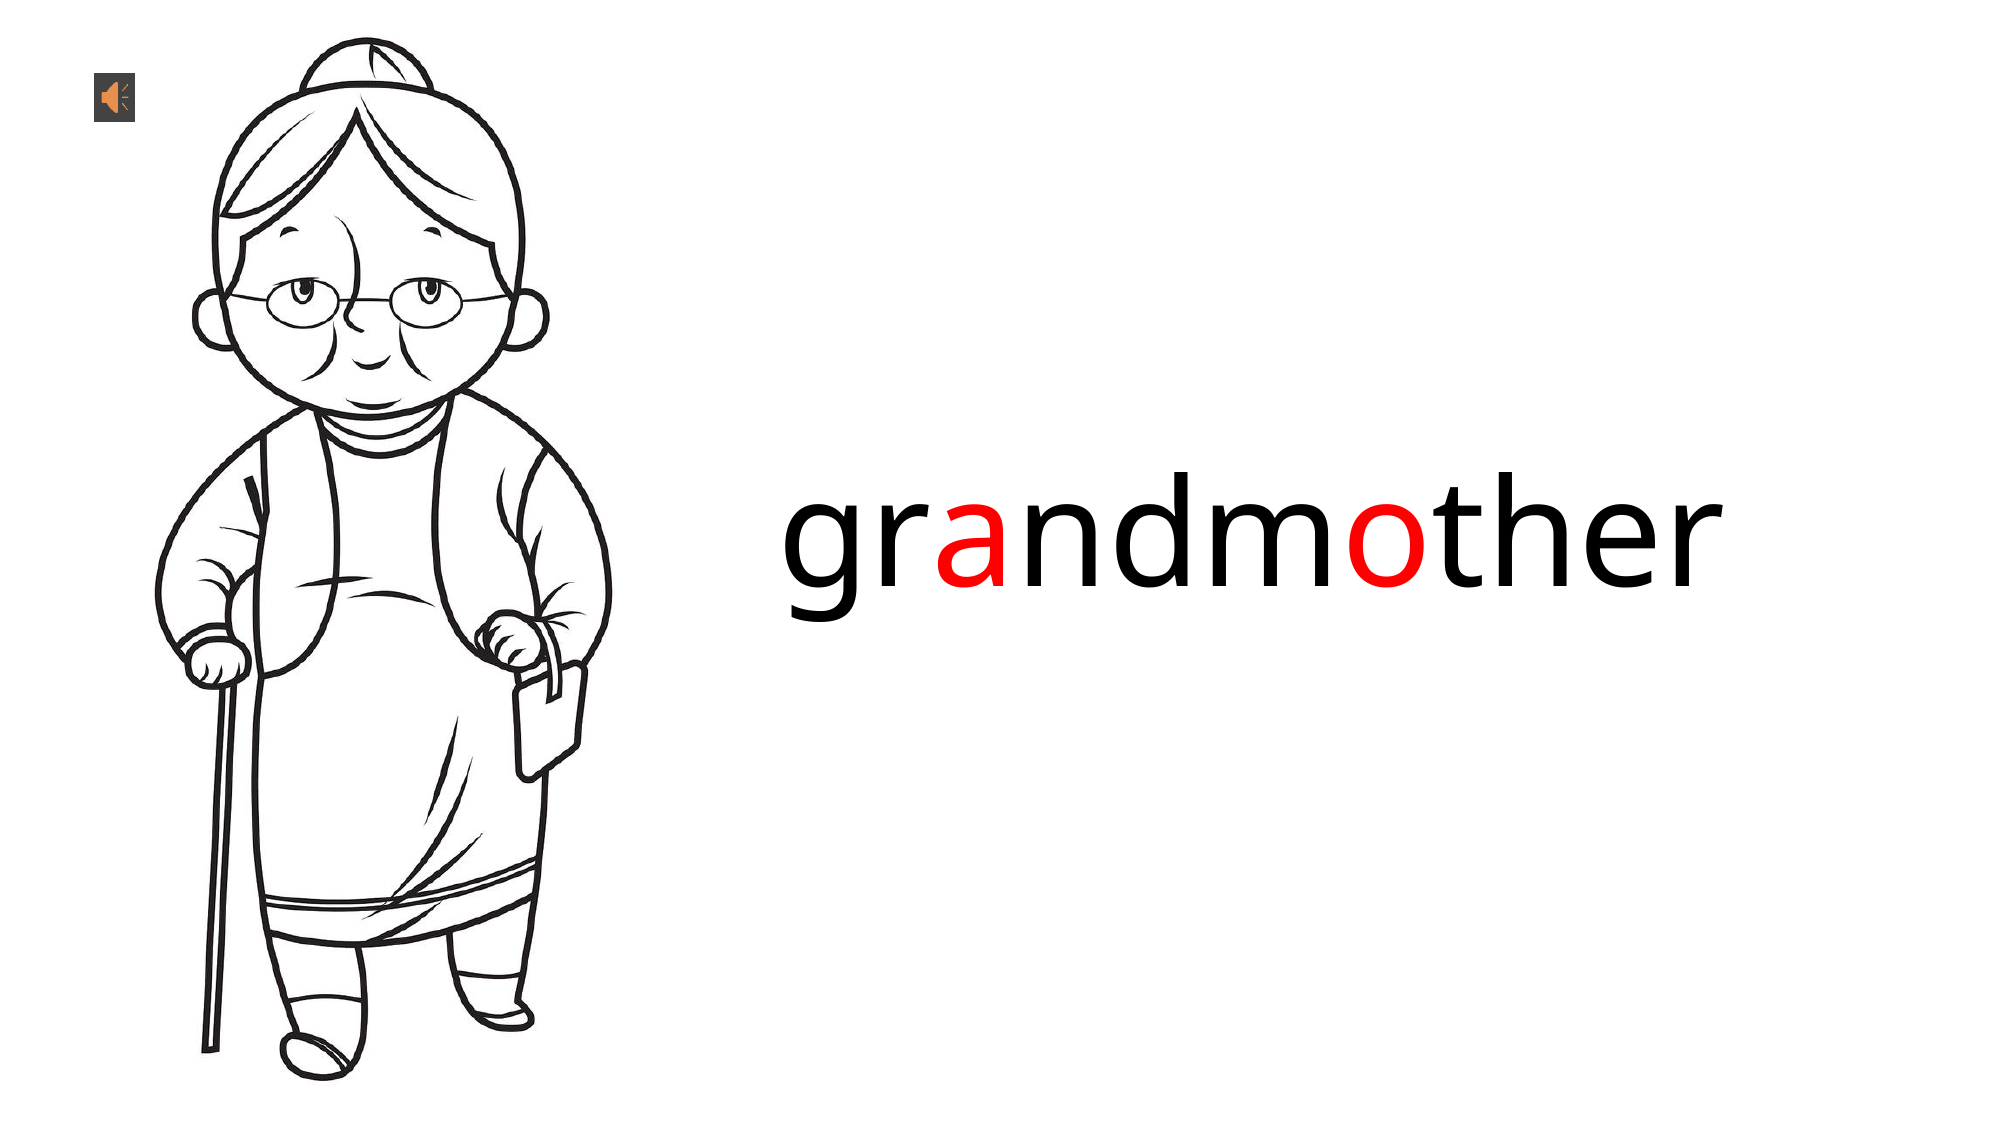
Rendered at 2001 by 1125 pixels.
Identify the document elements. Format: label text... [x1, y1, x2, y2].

text_box grandmother [762, 428, 1963, 656]
picture [92, 24, 654, 1087]
